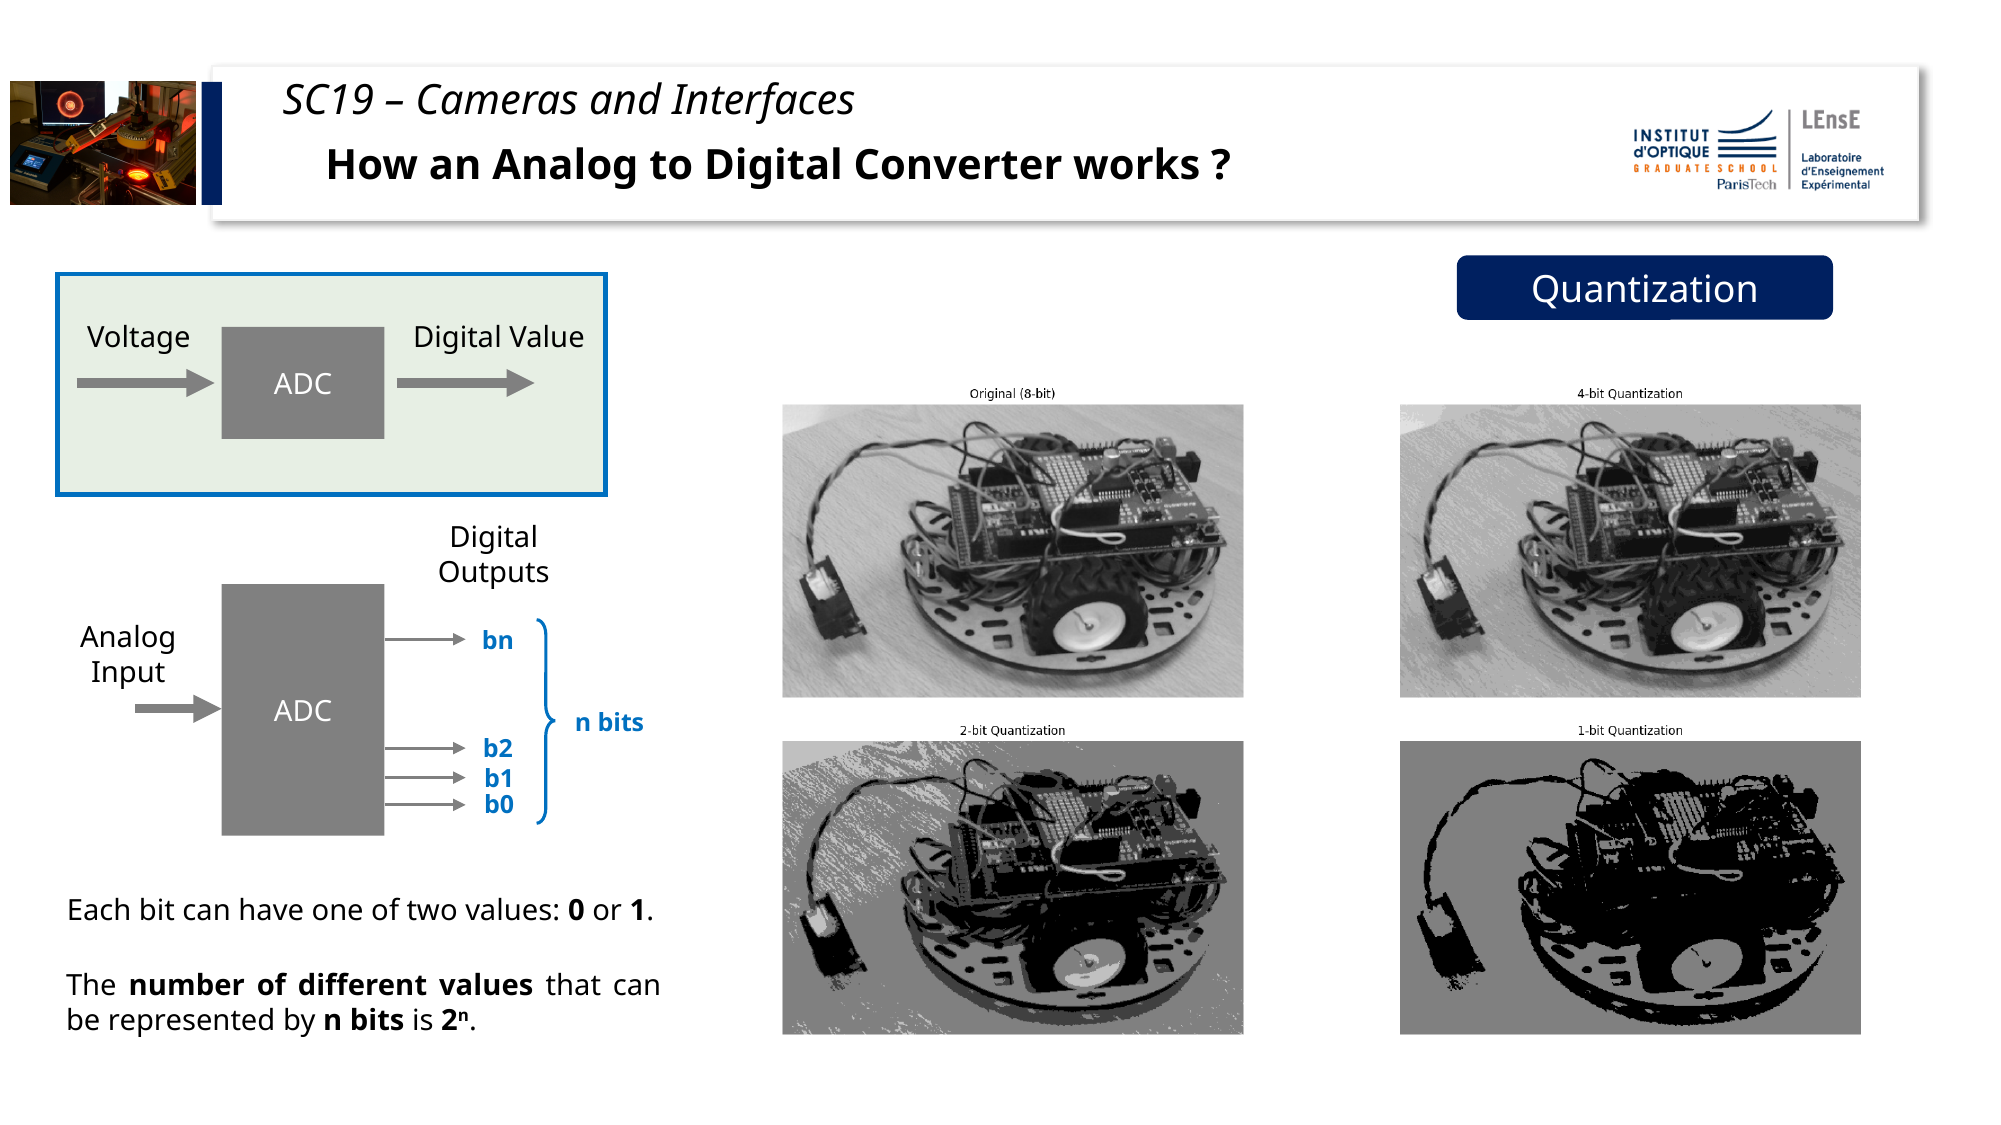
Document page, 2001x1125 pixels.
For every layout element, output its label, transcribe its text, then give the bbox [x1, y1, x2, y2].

text_box b1 [458, 770, 536, 800]
text_box Each bit can have one of two values: 0 or 1. [52, 883, 642, 934]
text_box [536, 619, 547, 824]
text_box Voltage [62, 310, 216, 361]
text_box Quantization [1455, 254, 1835, 321]
picture [1608, 83, 1909, 207]
text_box [211, 65, 1919, 221]
text_box b0 [458, 800, 540, 827]
text_box How an Analog to Digital Converter works ? [310, 130, 1342, 196]
text_box ADC [221, 583, 385, 837]
picture [642, 361, 2000, 1051]
text_box Analog Input [52, 610, 205, 696]
text_box bn [457, 617, 539, 663]
text_box Digital Value [391, 310, 607, 361]
text_box SC19 – Cameras and Interfaces [267, 71, 1641, 187]
text_box n bits [543, 698, 642, 744]
picture [10, 81, 196, 205]
text_box b2 [457, 725, 536, 770]
text_box The number of different values that can be represented by n bits is 2n. [51, 958, 642, 1044]
text_box [201, 81, 223, 206]
text_box Digital Outputs [417, 510, 570, 596]
text_box ADC [221, 326, 385, 440]
text_box [57, 273, 606, 495]
